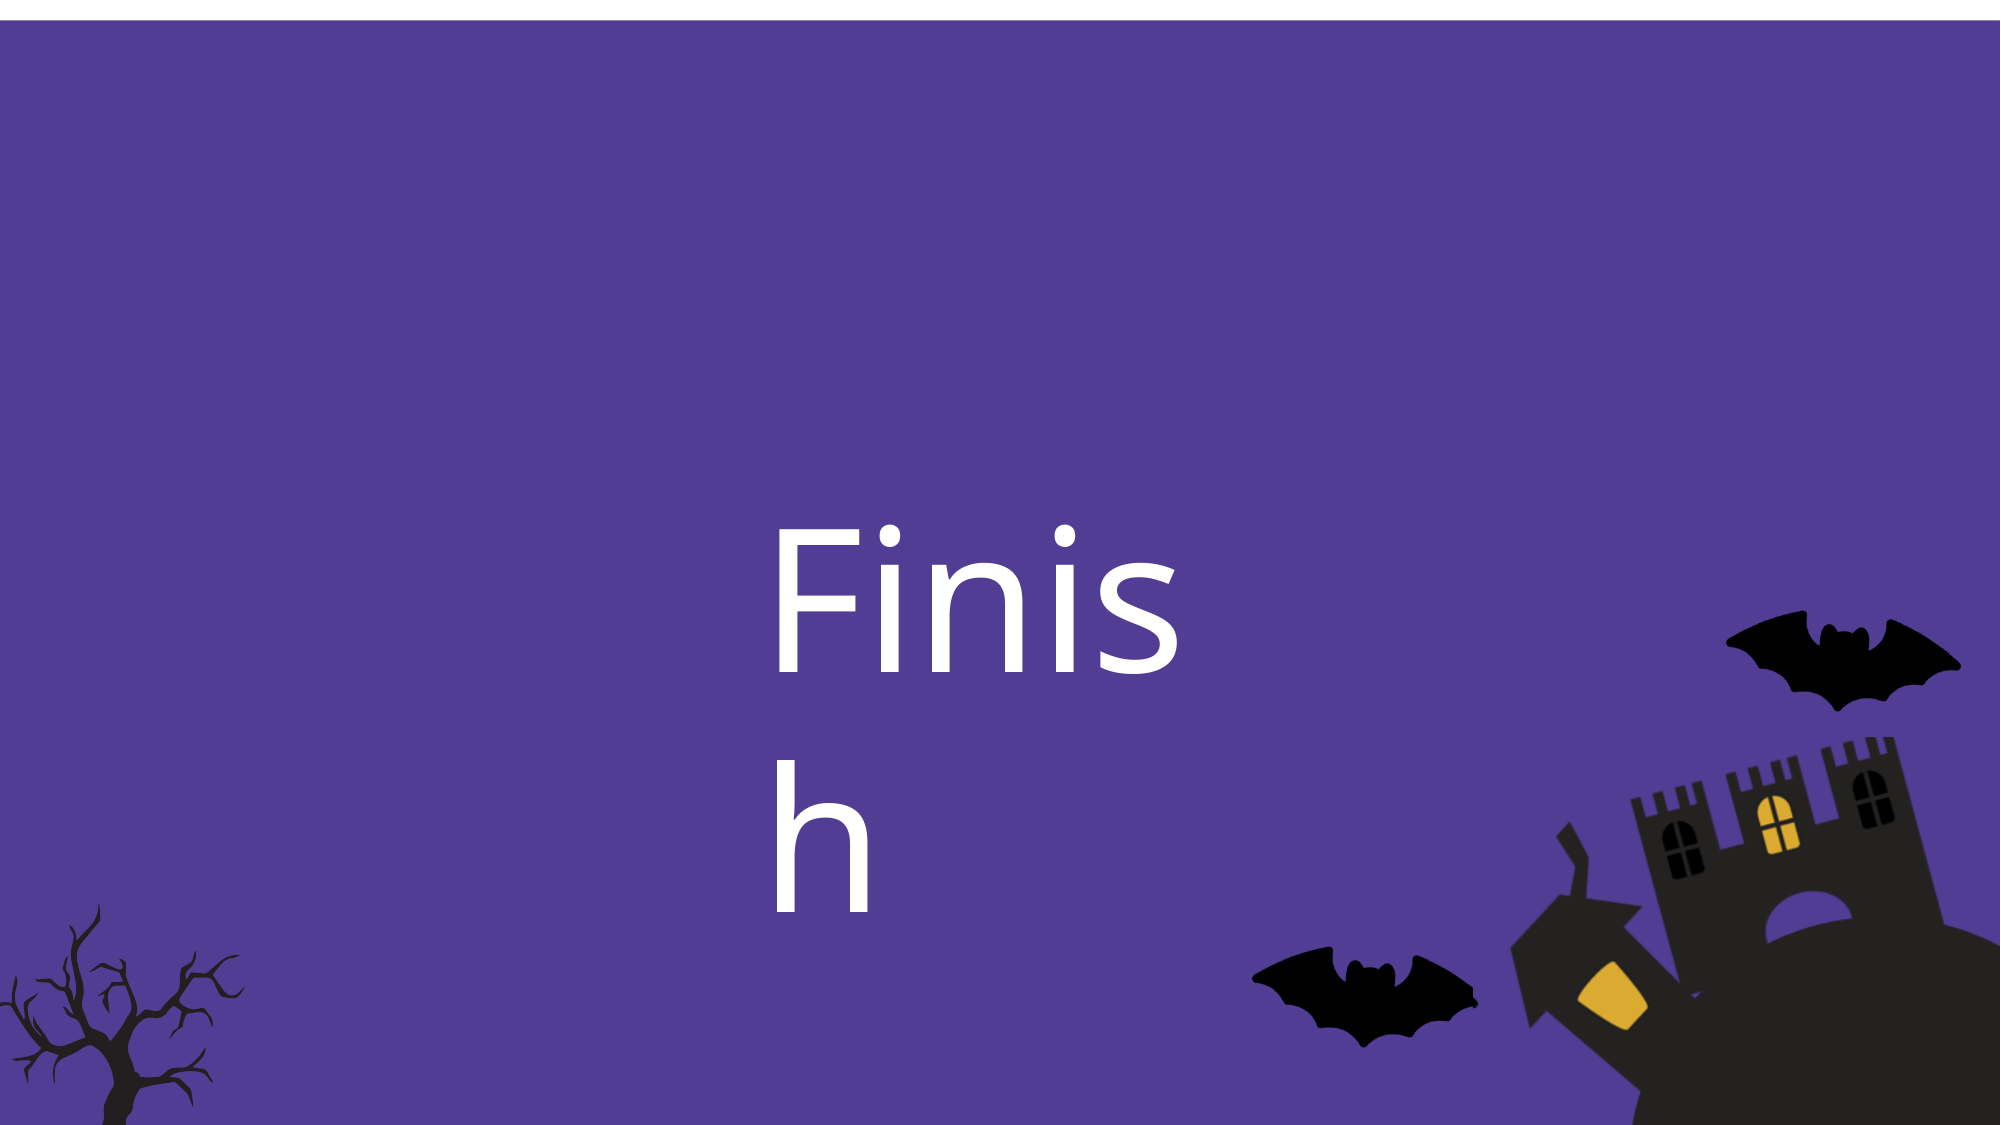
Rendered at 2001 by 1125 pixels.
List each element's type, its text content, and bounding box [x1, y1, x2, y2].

text_box Finish [745, 464, 1255, 960]
picture [1245, 537, 2000, 1125]
text_box [0, 19, 2000, 1125]
text_box [0, 903, 245, 1125]
